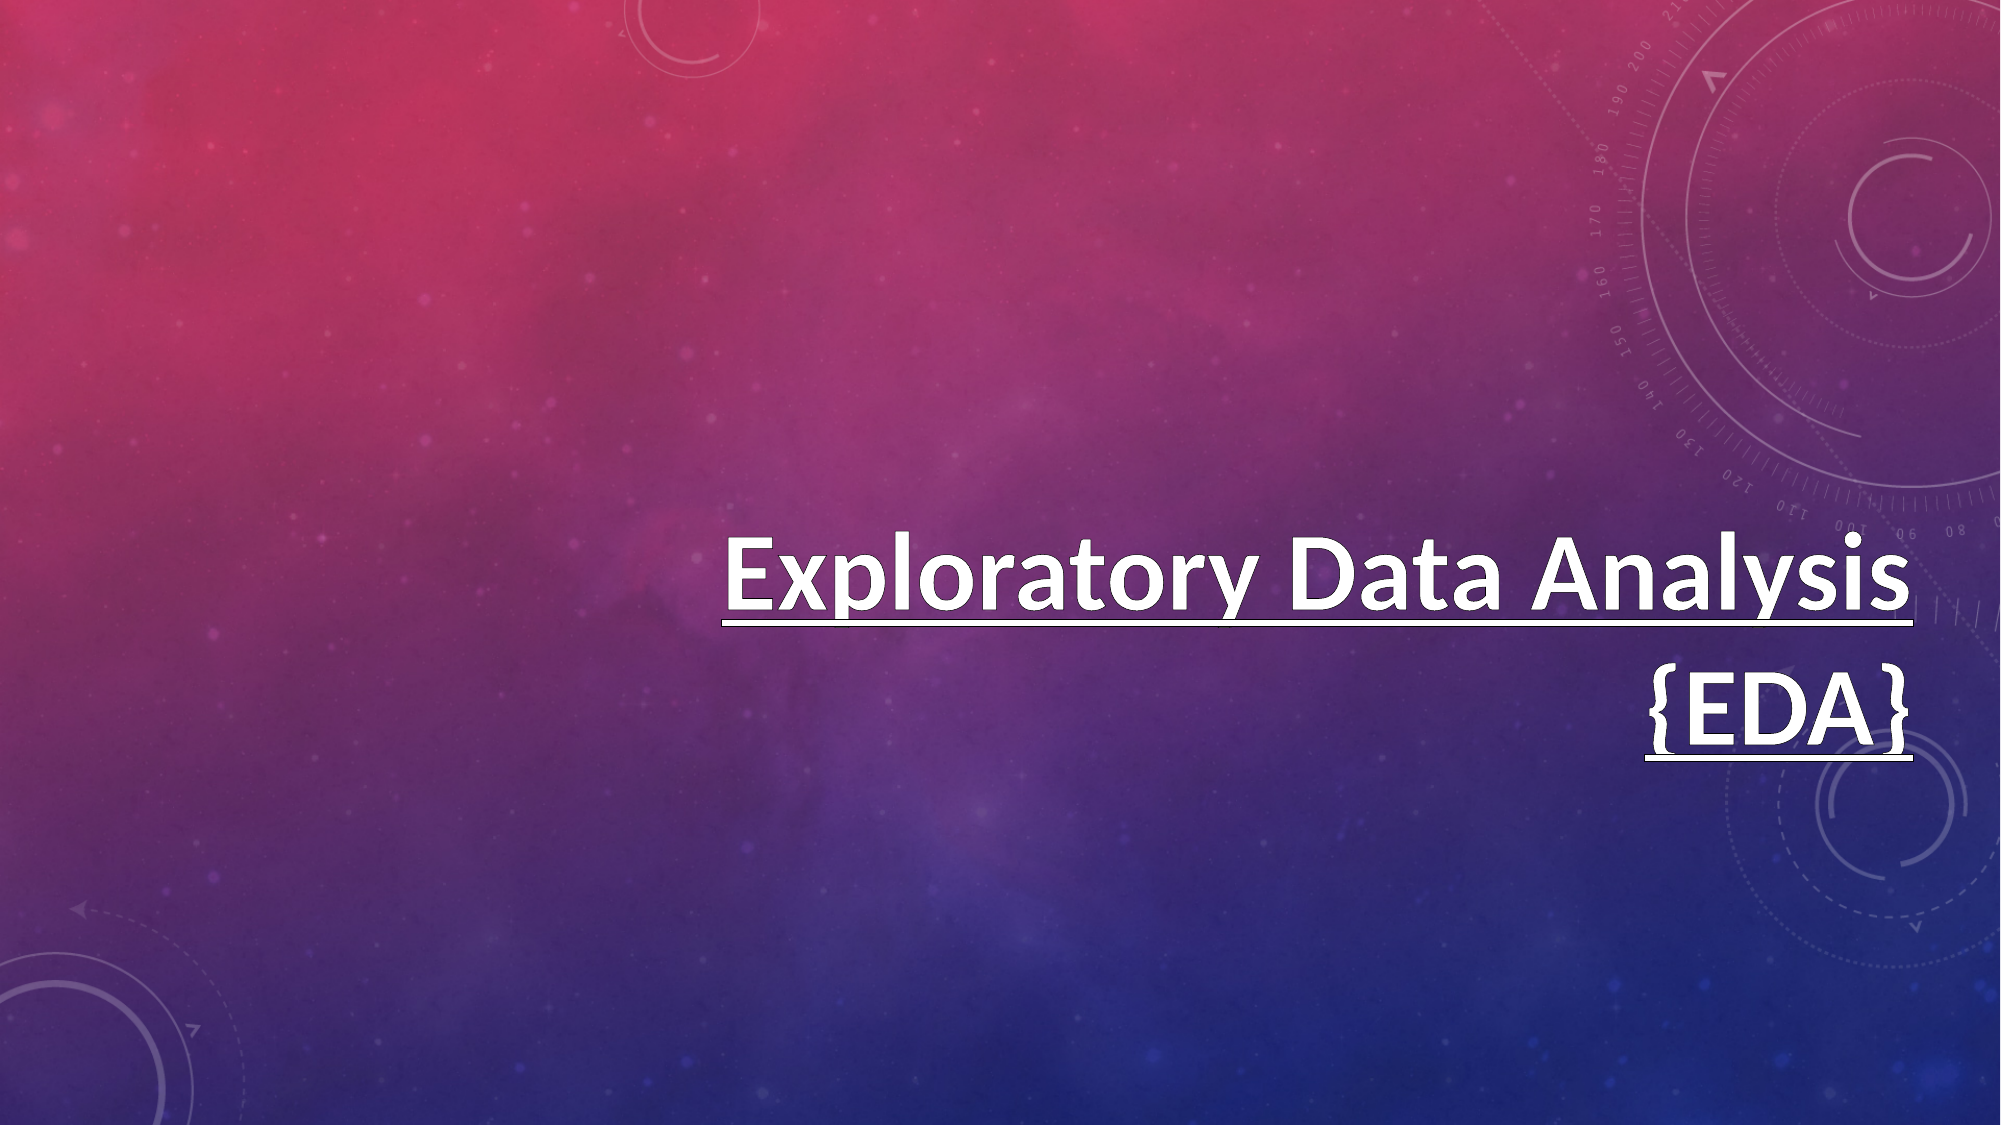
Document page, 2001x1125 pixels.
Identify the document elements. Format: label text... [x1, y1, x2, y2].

text_box Exploratory Data Analysis {EDA} [706, 490, 1929, 776]
picture [0, 0, 2001, 1125]
